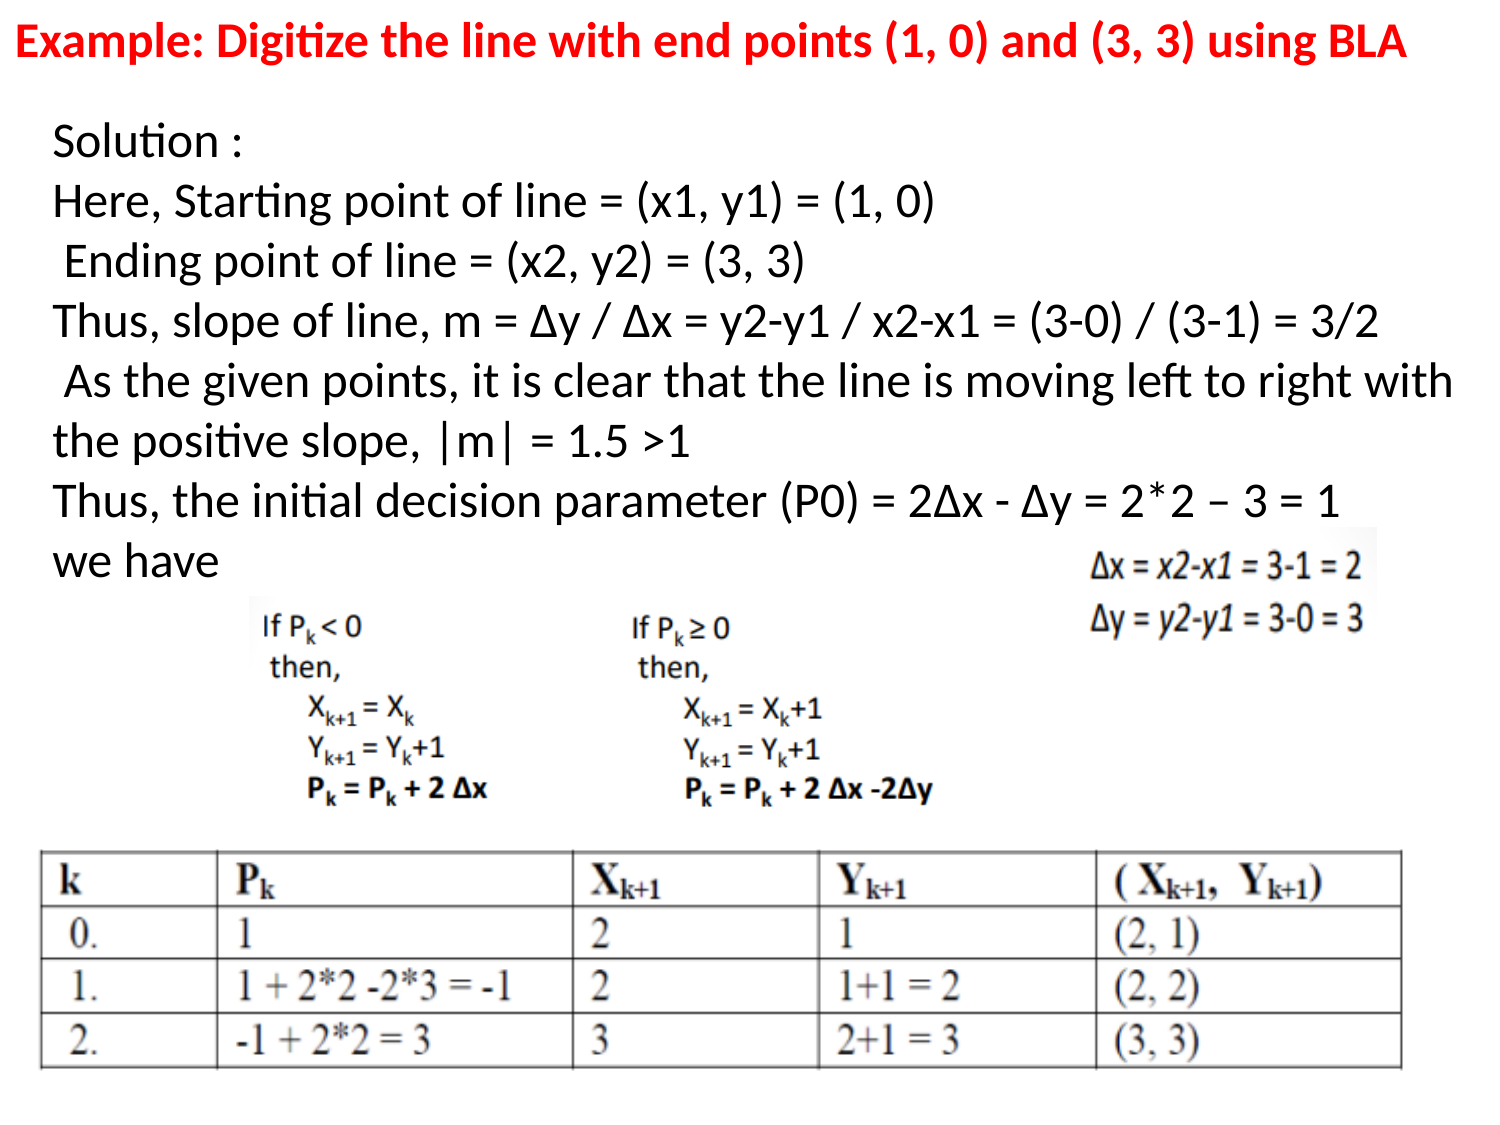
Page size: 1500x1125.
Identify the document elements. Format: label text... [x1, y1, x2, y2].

picture [624, 612, 984, 832]
text_box Solution : Here, Starting point of line = (x1, y1) = (1, 0) Ending point of line = (x2, y2) = (3, 3) Thus, slope of line, m = Δy / Δx = y2-y1 / x2-x1 = (3-0) / (3-1) = 3/2 As the given points, it is clear that the line is moving left to right with the positive slope, |m| = 1.5 >1 Thus, the initial decision parameter (P0) = 2Δx - Δy = 2*2 – 3 = 1 we have [37, 99, 1500, 595]
picture [1087, 527, 1377, 651]
picture [37, 849, 1413, 1076]
text_box Example: Digitize the line with end points (1, 0) and (3, 3) using BLA [0, 0, 1463, 75]
picture [249, 596, 515, 826]
